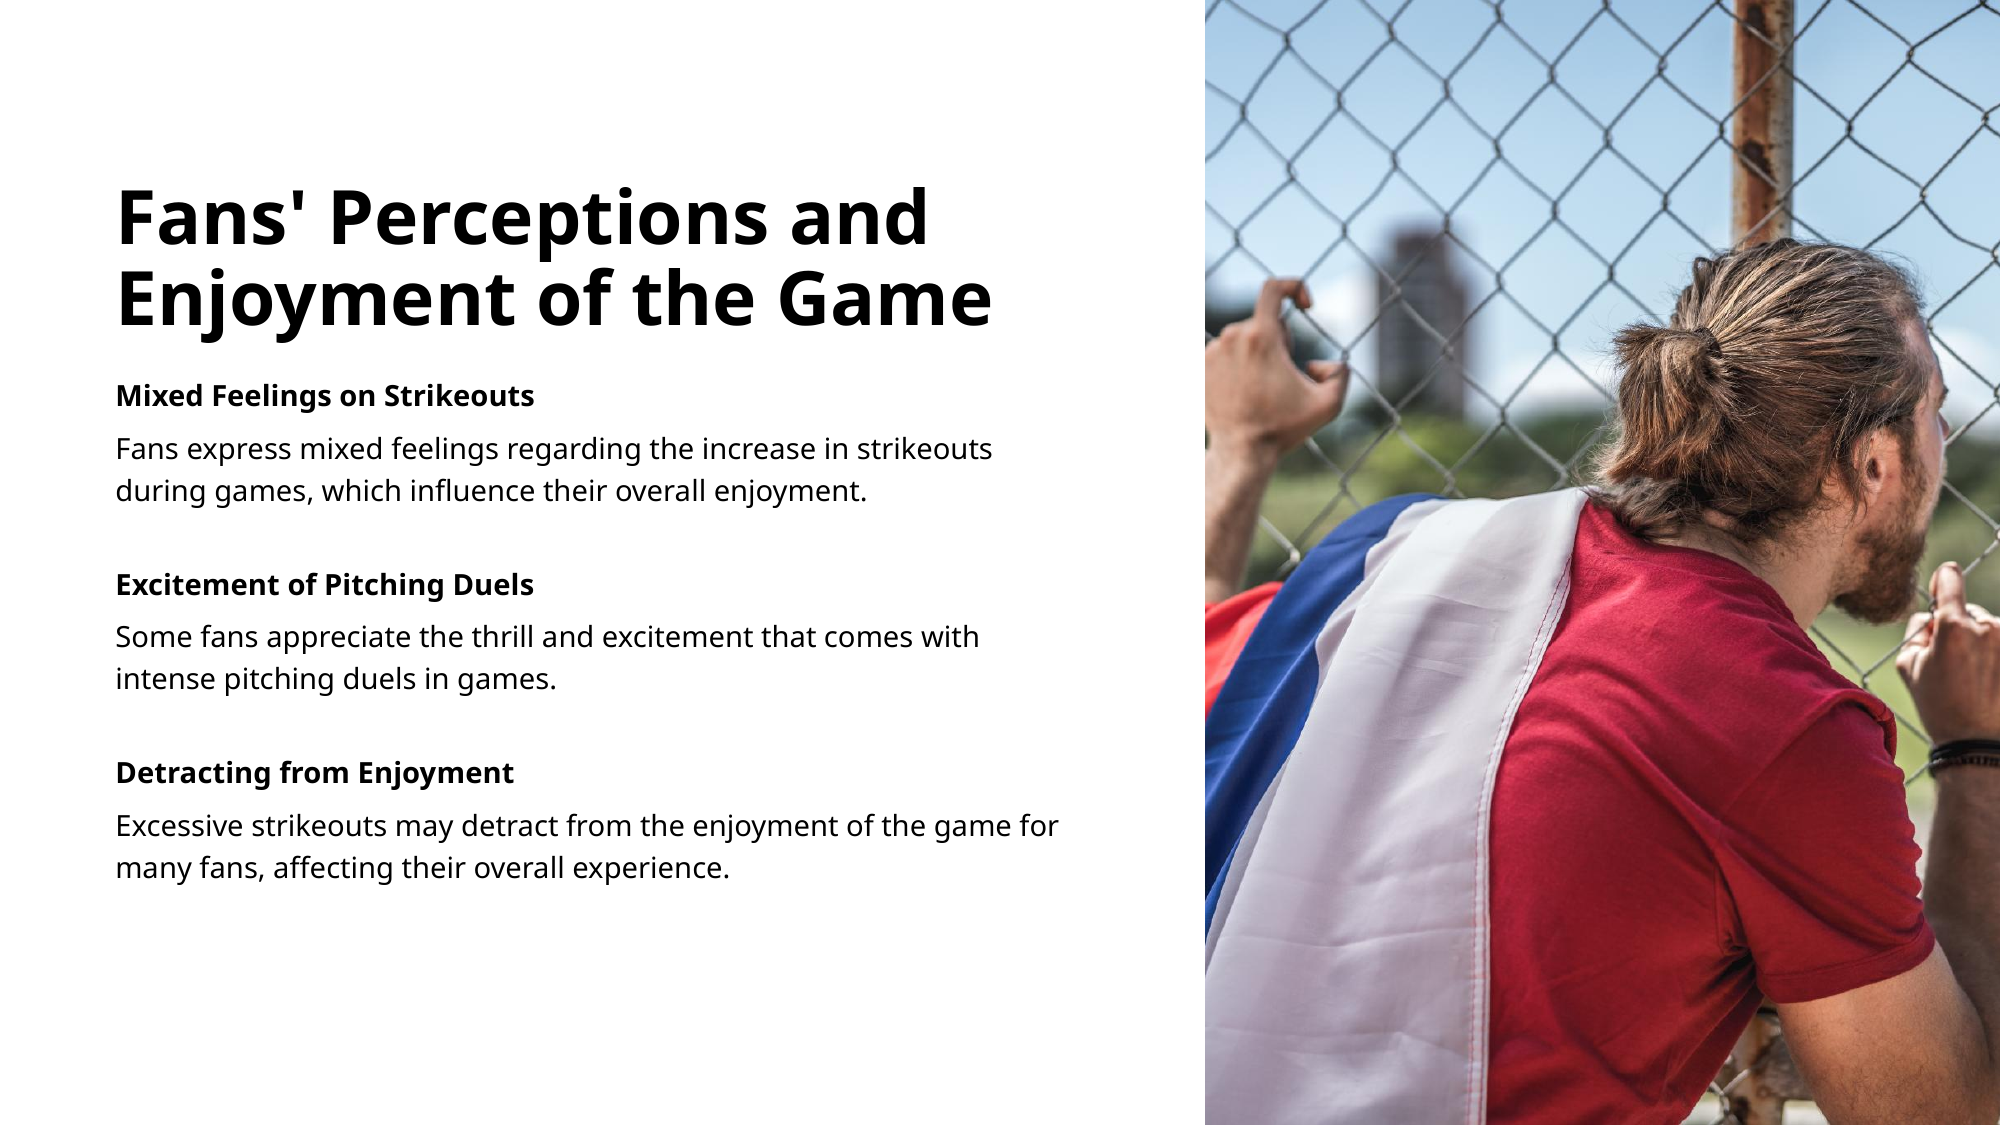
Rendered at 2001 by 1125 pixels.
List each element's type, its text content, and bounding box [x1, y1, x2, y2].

list Mixed Feelings on Strikeouts Fans express mixed feelings regarding the increase in strikeouts during games, which influence their overall enjoyment. Excitement of Pitching Duels Some fans appreciate the thrill and excitement that comes with intense pitching duels in games. Detracting from Enjoyment Excessive strikeouts may detract from the enjoyment of the game for many fans, affecting their overall experience. [100, 363, 1091, 1035]
title Fans' Perceptions and Enjoyment of the Game [100, 98, 1091, 350]
text_box [0, 0, 1204, 1125]
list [1204, 0, 2000, 1125]
